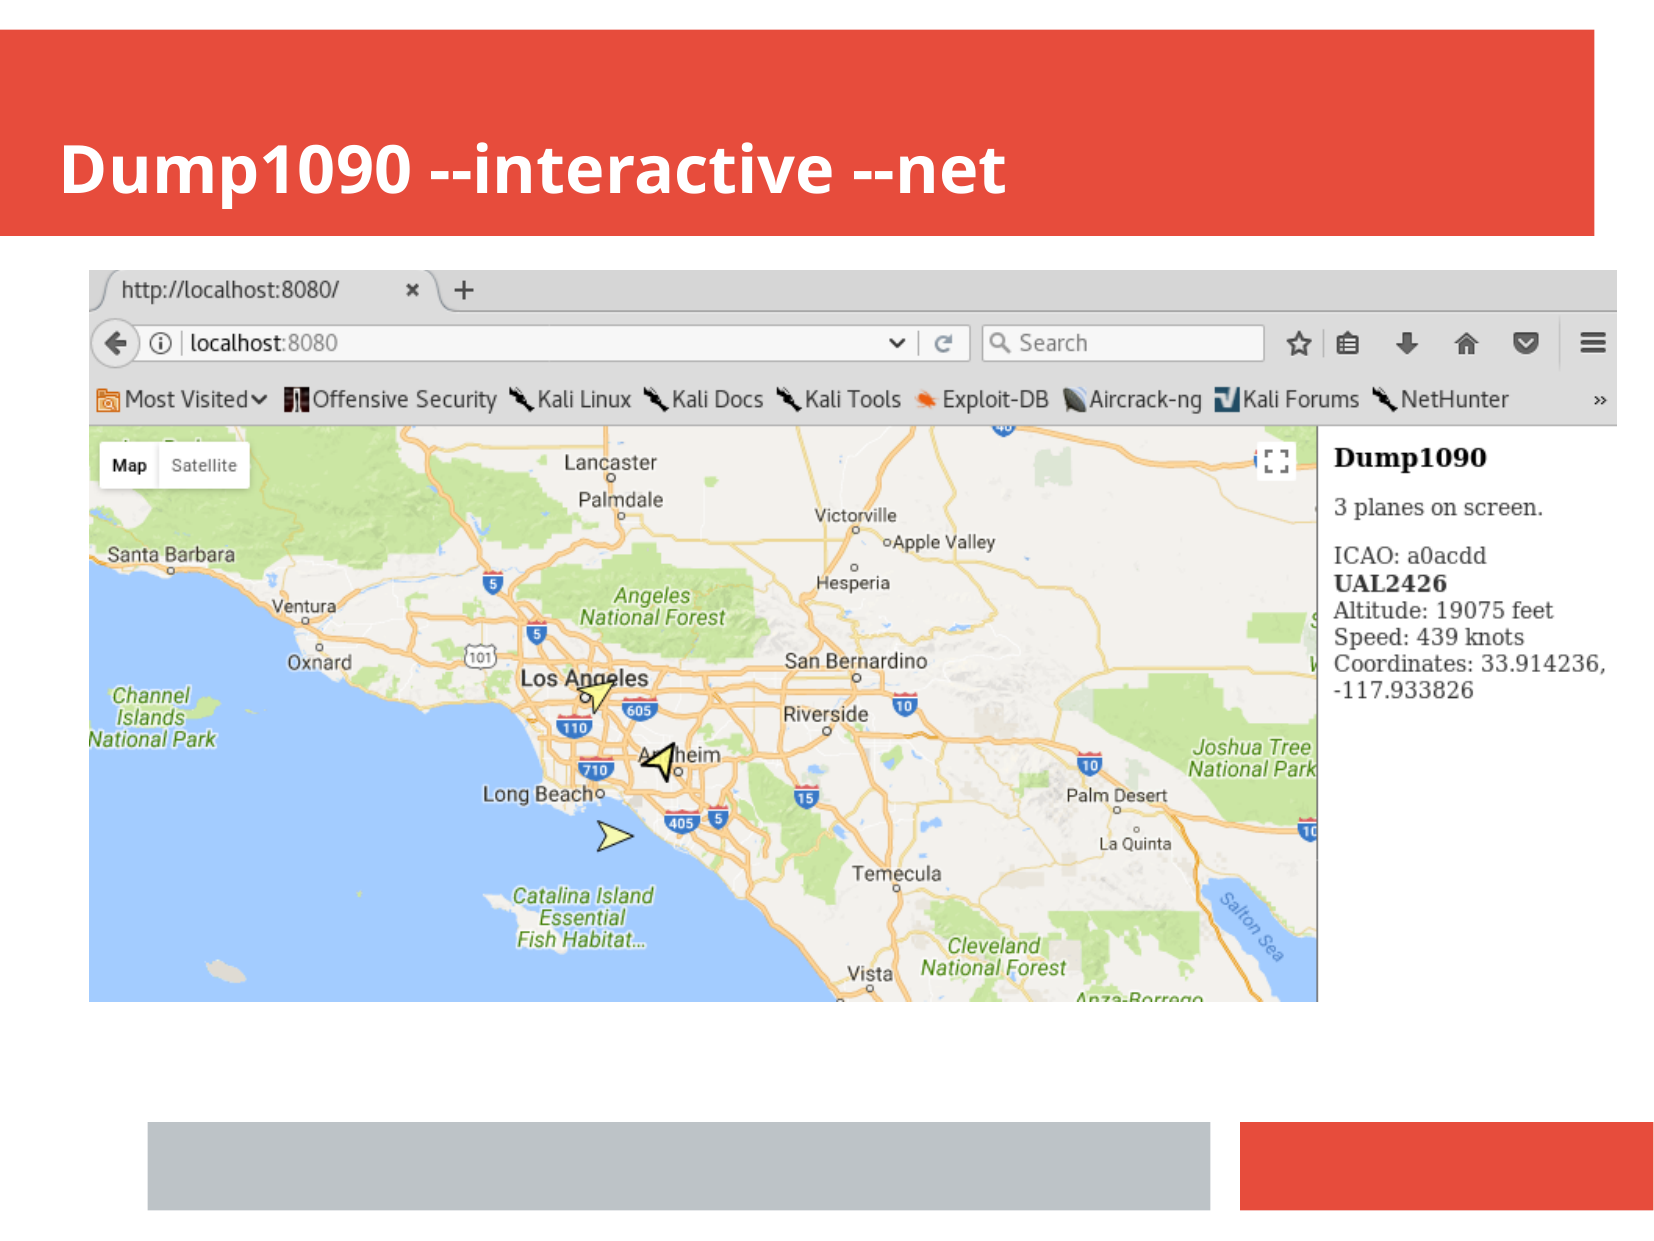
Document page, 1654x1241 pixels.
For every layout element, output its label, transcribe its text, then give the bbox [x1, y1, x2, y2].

text_box [59, 324, 1565, 1093]
picture [89, 269, 1617, 1002]
text_box Dump1090 --interactive --net [59, 59, 1595, 207]
